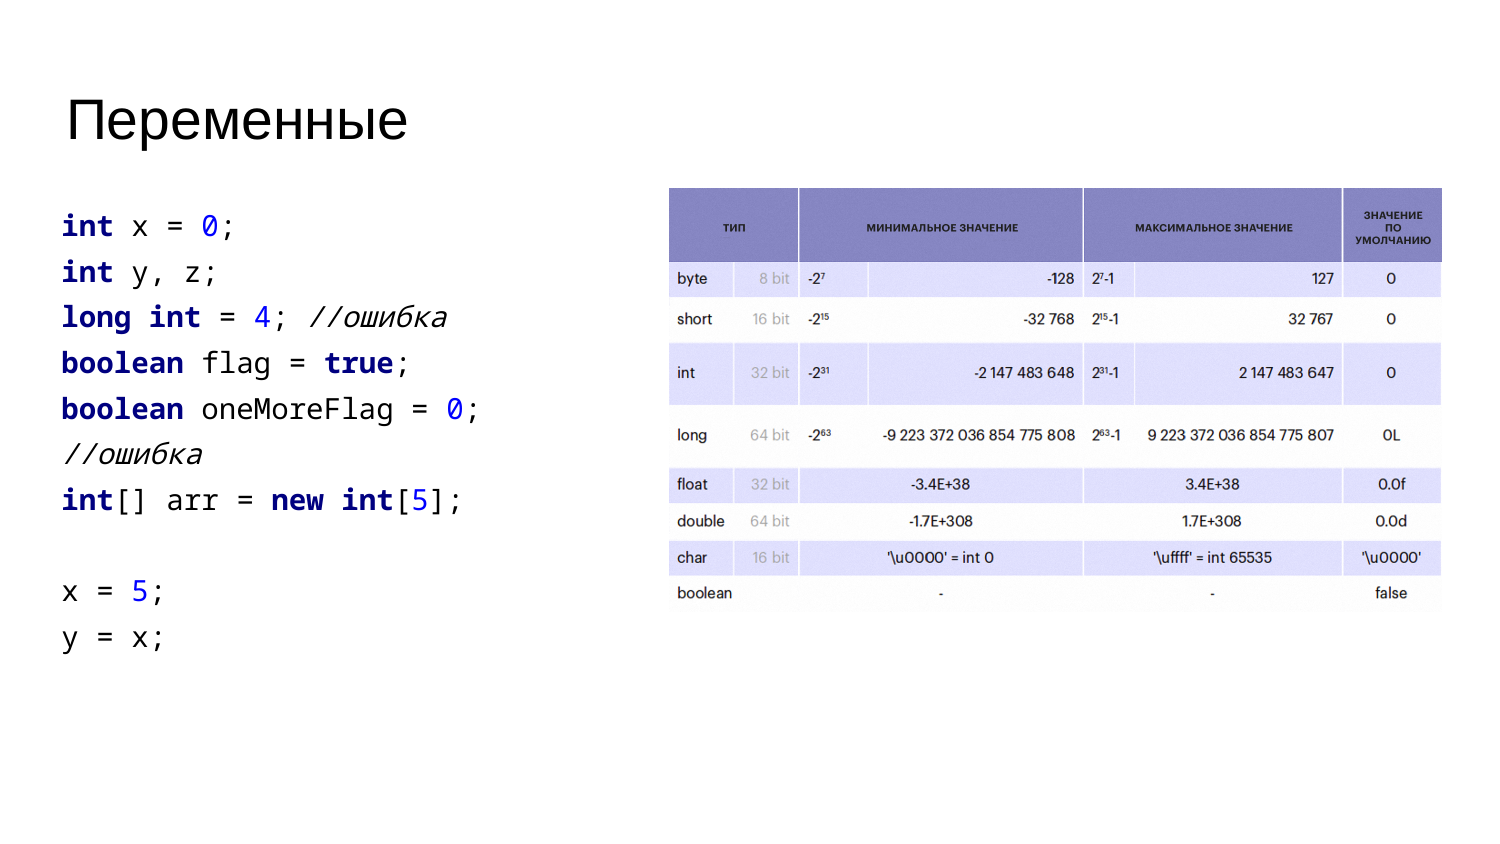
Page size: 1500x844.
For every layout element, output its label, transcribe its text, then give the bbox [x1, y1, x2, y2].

table_header int x = 0; int y, z; long int = 4; //ошибка boolean flag = true; boolean oneMoreFlag = 0; //ошибка int[] arr = new int[5]; x = 5; y = x; [51, 189, 644, 706]
picture [669, 188, 1443, 613]
title Переменные [51, 72, 1449, 167]
